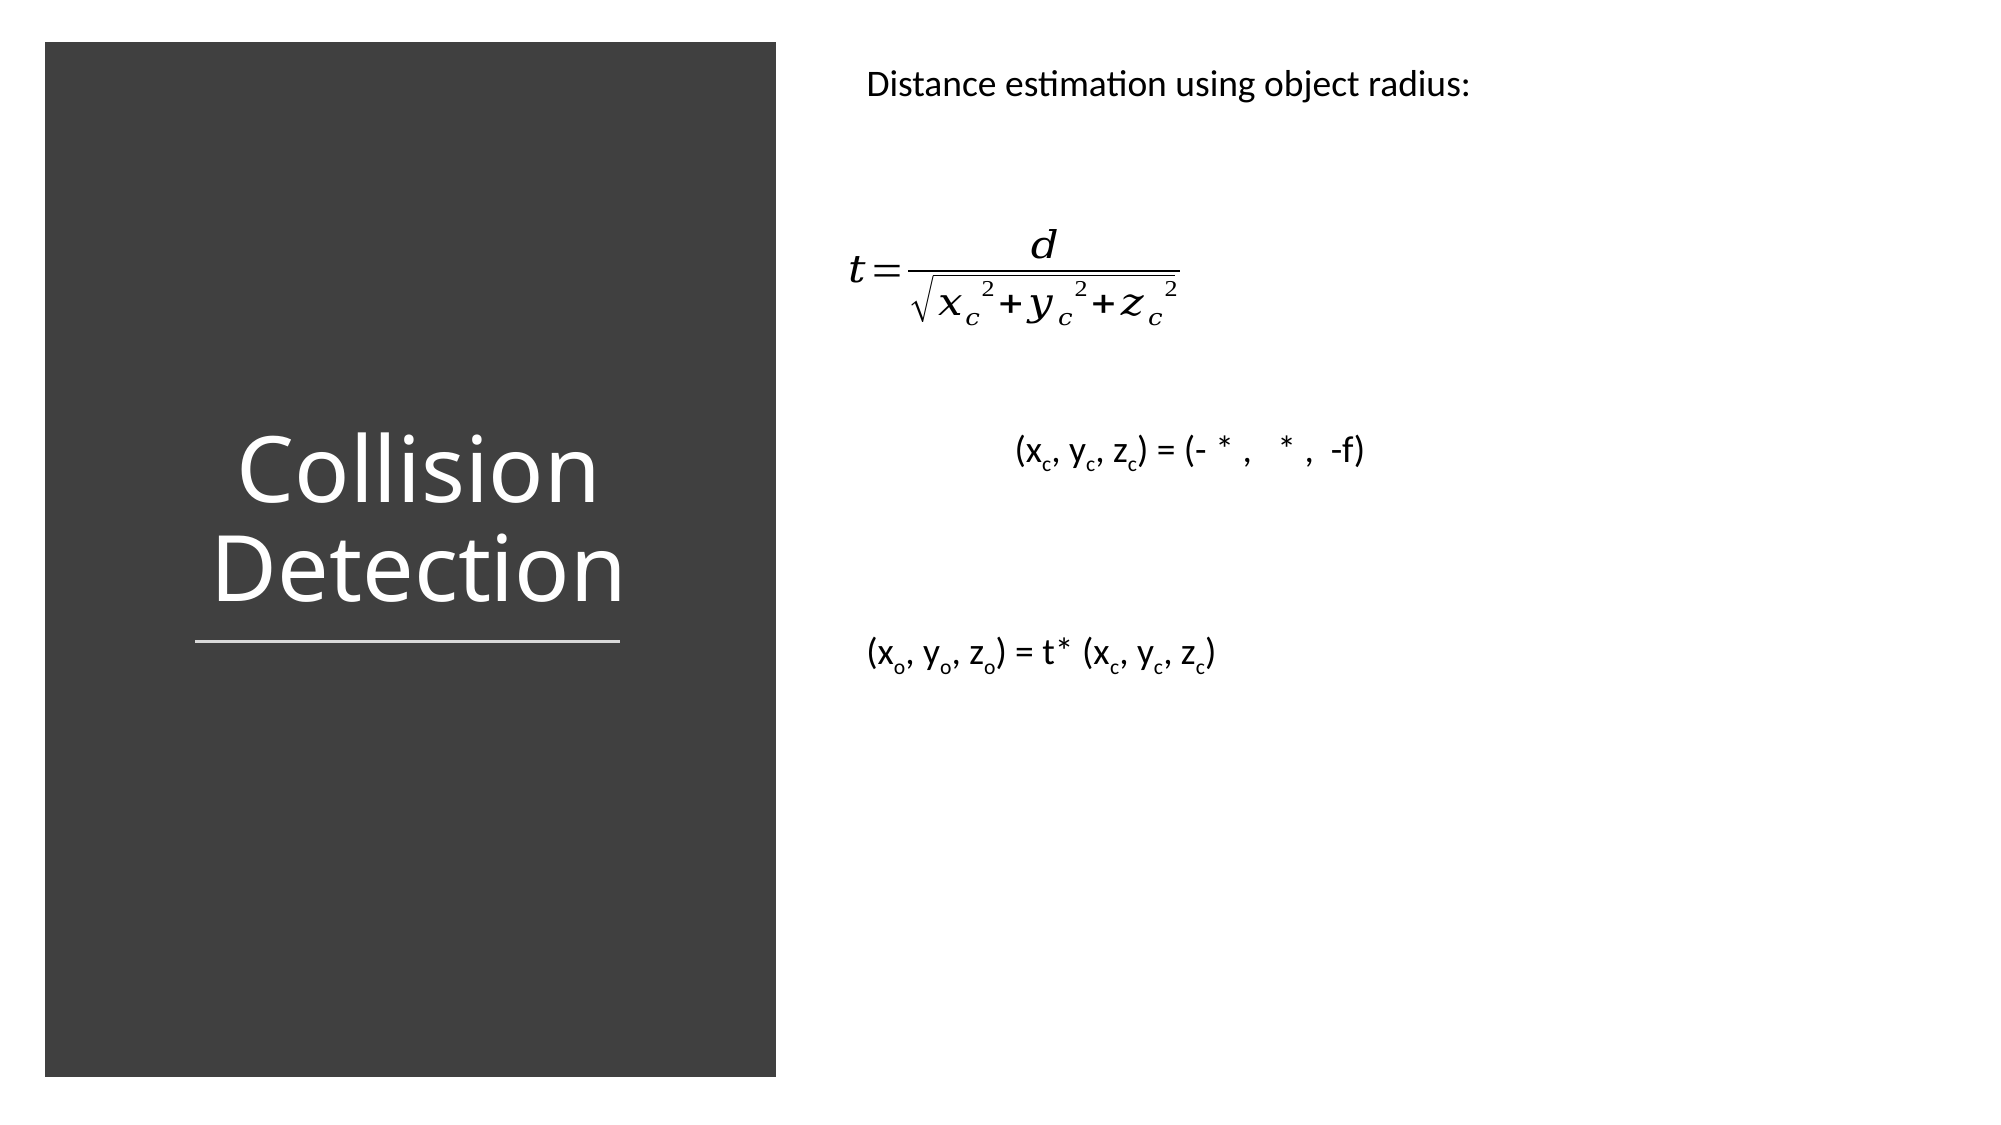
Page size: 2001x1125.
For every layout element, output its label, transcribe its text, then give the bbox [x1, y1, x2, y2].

text_box Distance estimation using object radius: [851, 51, 1487, 112]
text_box [54, 52, 767, 1067]
text_box Collision Detection [82, 149, 756, 629]
text_box (xo, yo, zo) = t* (xc, yc, zc) [851, 619, 1232, 686]
